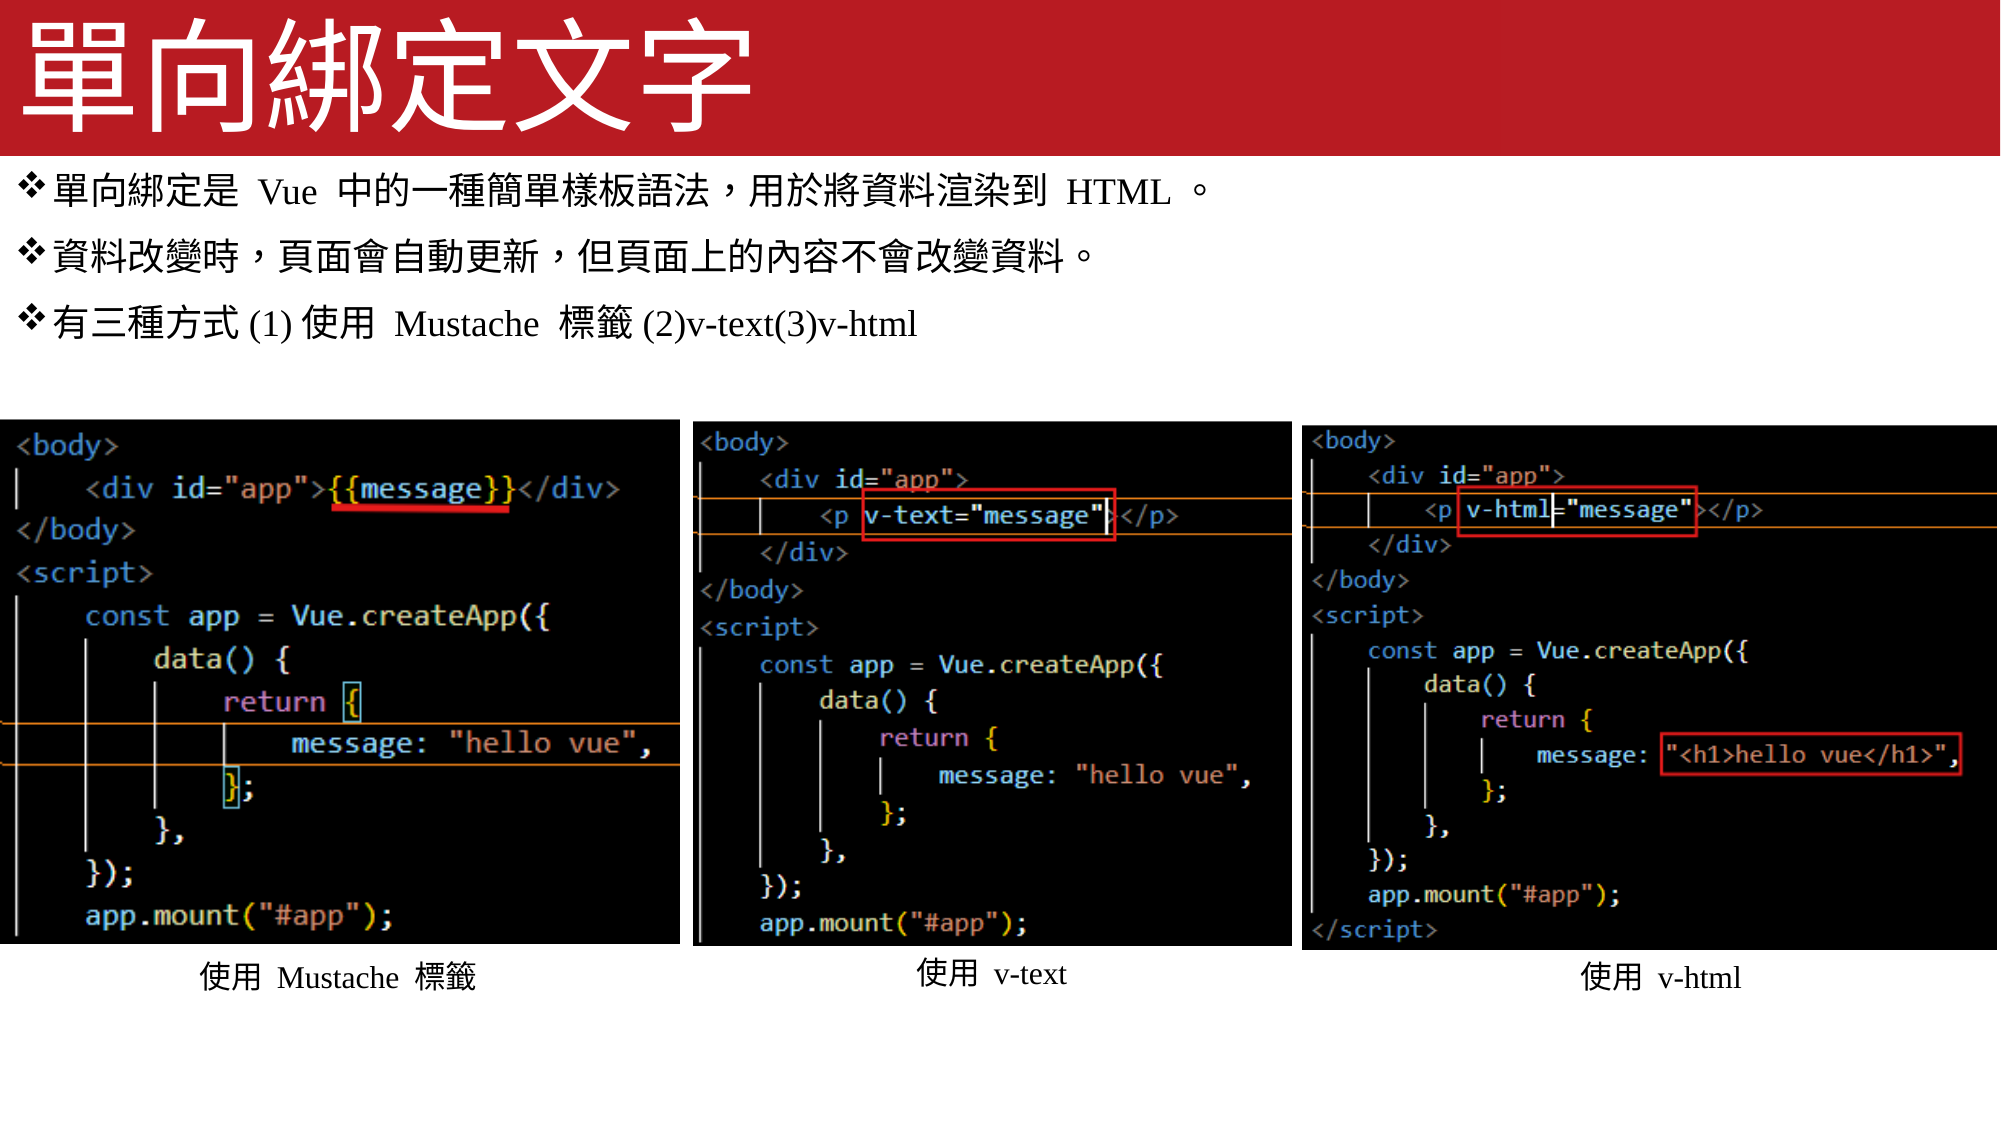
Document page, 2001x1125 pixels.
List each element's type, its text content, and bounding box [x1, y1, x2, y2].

text_box 使用 v-text [763, 946, 1222, 999]
list 使用 Mustache 標籤 [109, 949, 568, 1004]
list 單向綁定是 Vue 中的一種簡單樣板語法，用於將資料渲染到 HTML。 資料改變時，頁面會自動更新，但頁面上的內容不會改變資料。 有三種方式(1)使用 Mustache 標籤(2)v-text(3)v-html [0, 159, 1988, 987]
picture [1302, 424, 1997, 950]
picture [693, 420, 1292, 946]
text_box 使用 v-html [1432, 950, 1891, 1003]
picture [0, 418, 680, 944]
title 單向綁定文字 [1, 0, 1727, 156]
